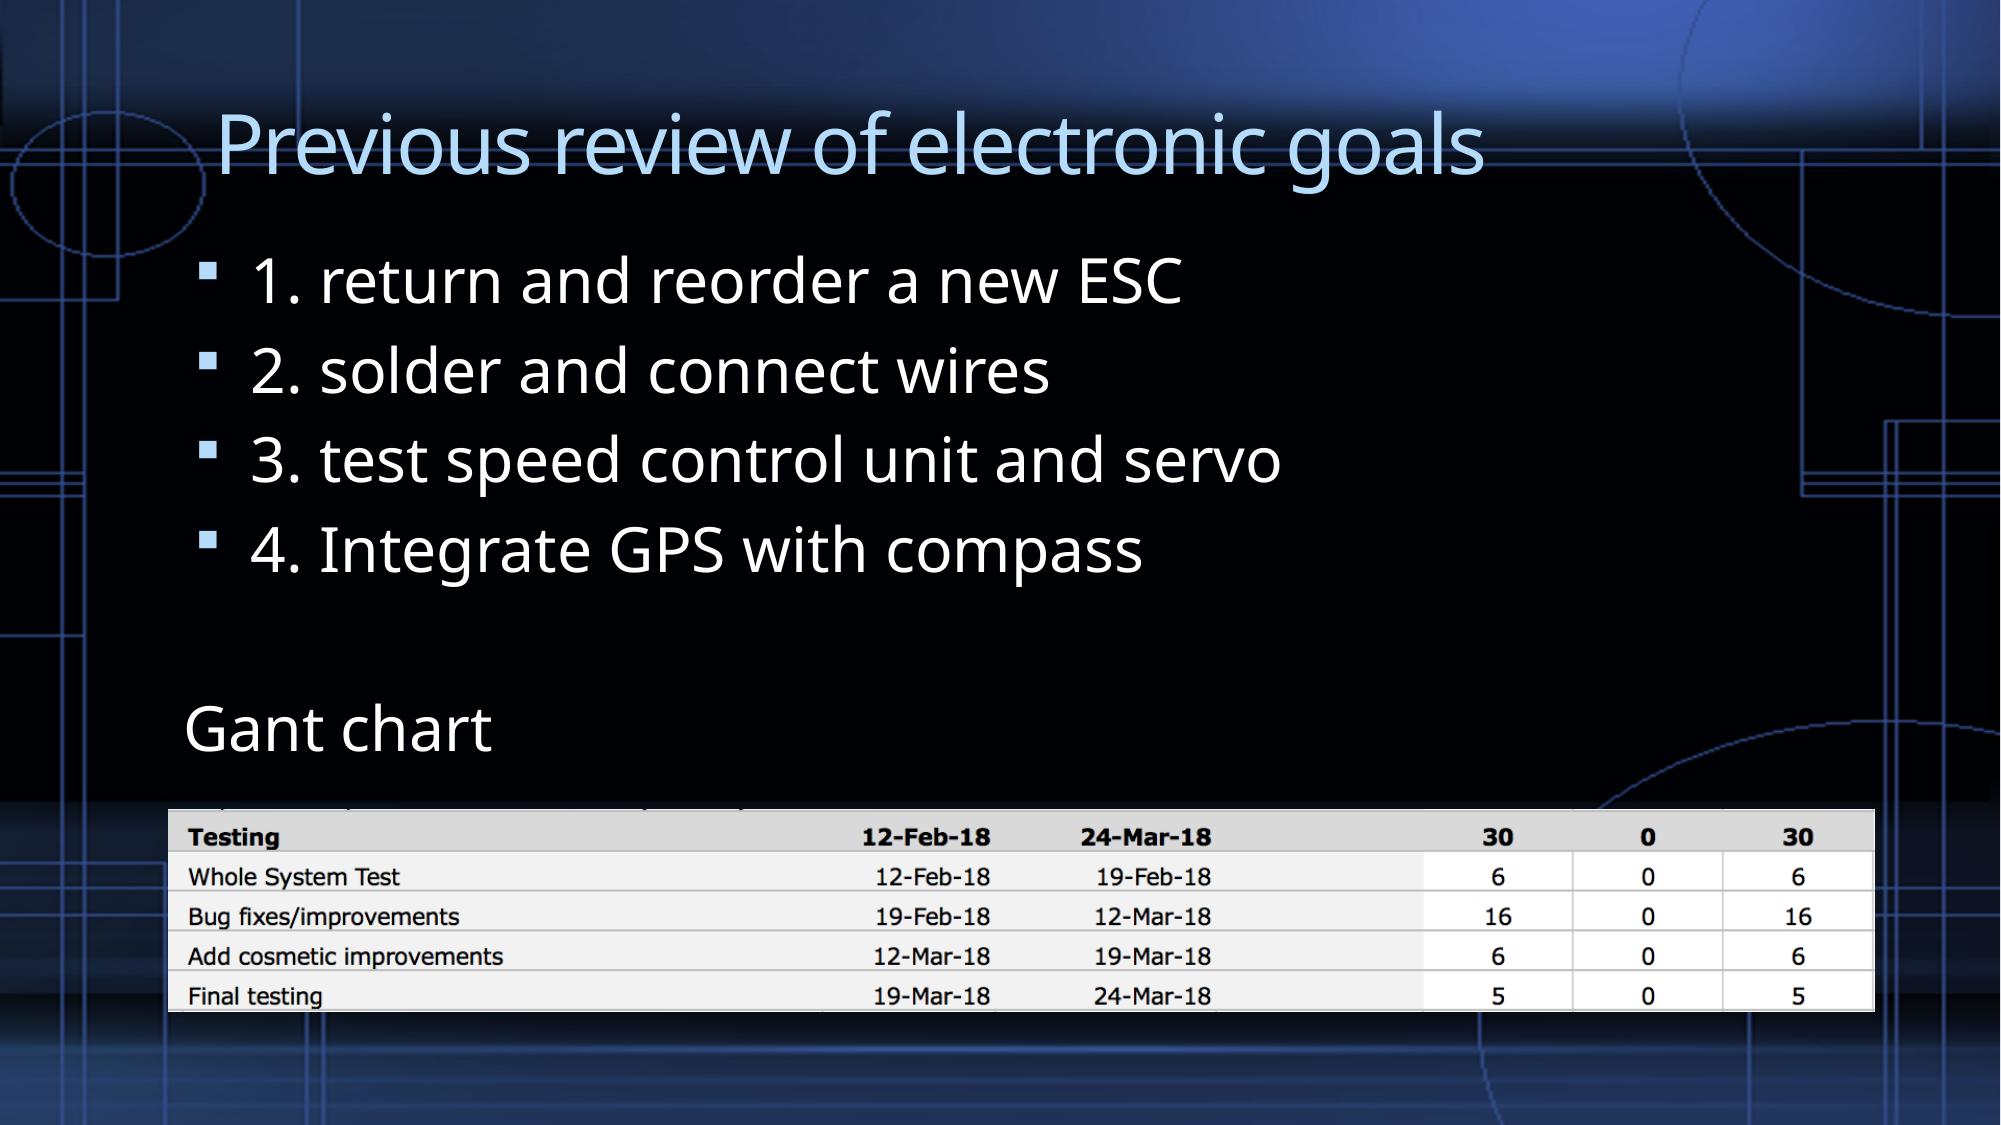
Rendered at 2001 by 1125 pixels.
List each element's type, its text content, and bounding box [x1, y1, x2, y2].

title Previous review of electronic goals [200, 83, 1900, 234]
list 1. return and reorder a new ESC 2. solder and connect wires 3. test speed control unit and servo 4. Integrate GPS with compass Gant chart [168, 233, 1869, 808]
picture [0, 0, 2001, 1125]
